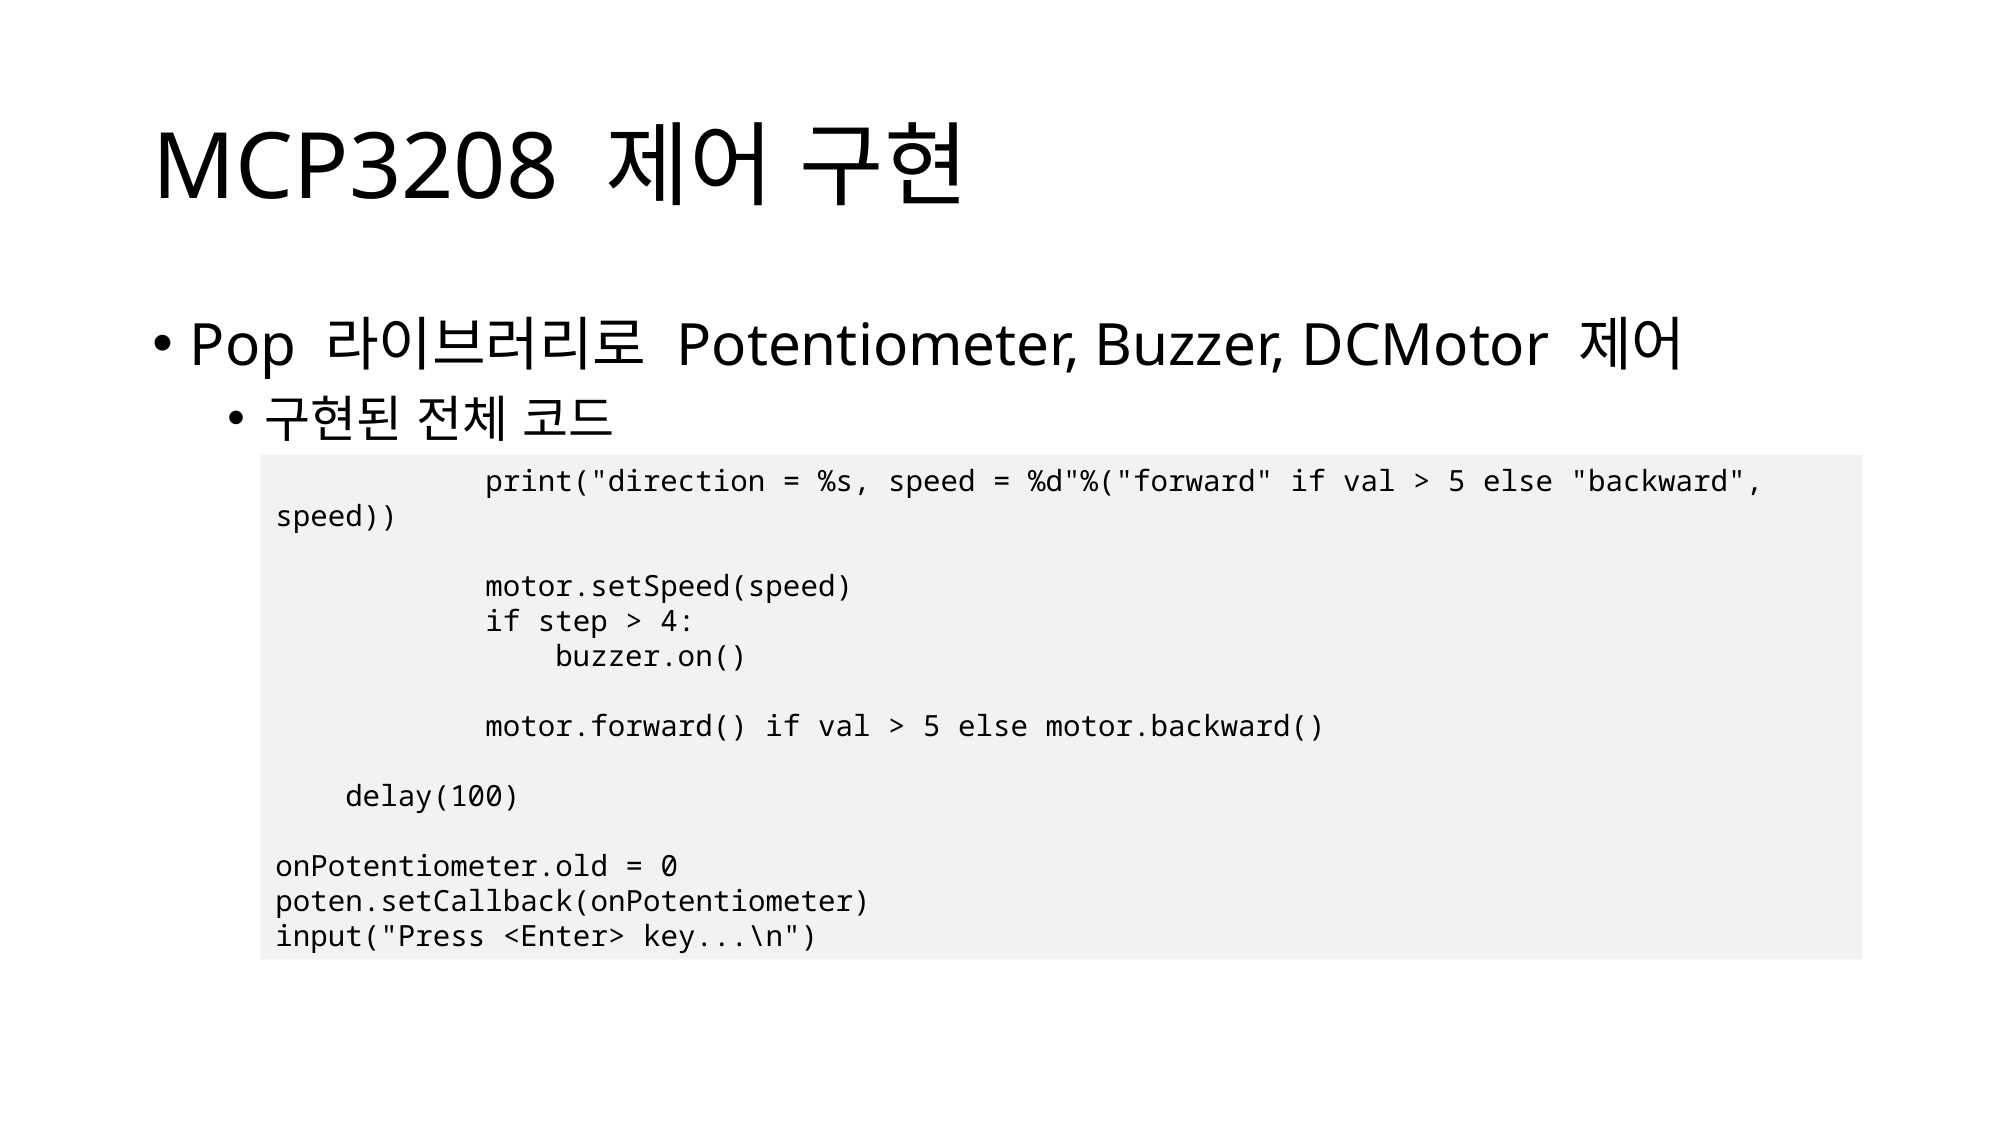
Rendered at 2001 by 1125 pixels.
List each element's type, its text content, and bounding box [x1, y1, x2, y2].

title MCP3208 제어 구현 [137, 59, 1863, 278]
list Pop 라이브러리로 Potentiometer, Buzzer, DCMotor 제어 구현된 전체 코드 [137, 299, 2000, 1099]
text_box print("direction = %s, speed = %d"%("forward" if val > 5 else "backward", speed)) motor.setSpeed(speed) if step > 4: buzzer.on() motor.forward() if val > 5 else motor.backward() delay(100) onPotentiometer.old = 0 poten.setCallback(onPotentiometer) input("Press <Enter> key...\n") [260, 455, 1863, 960]
